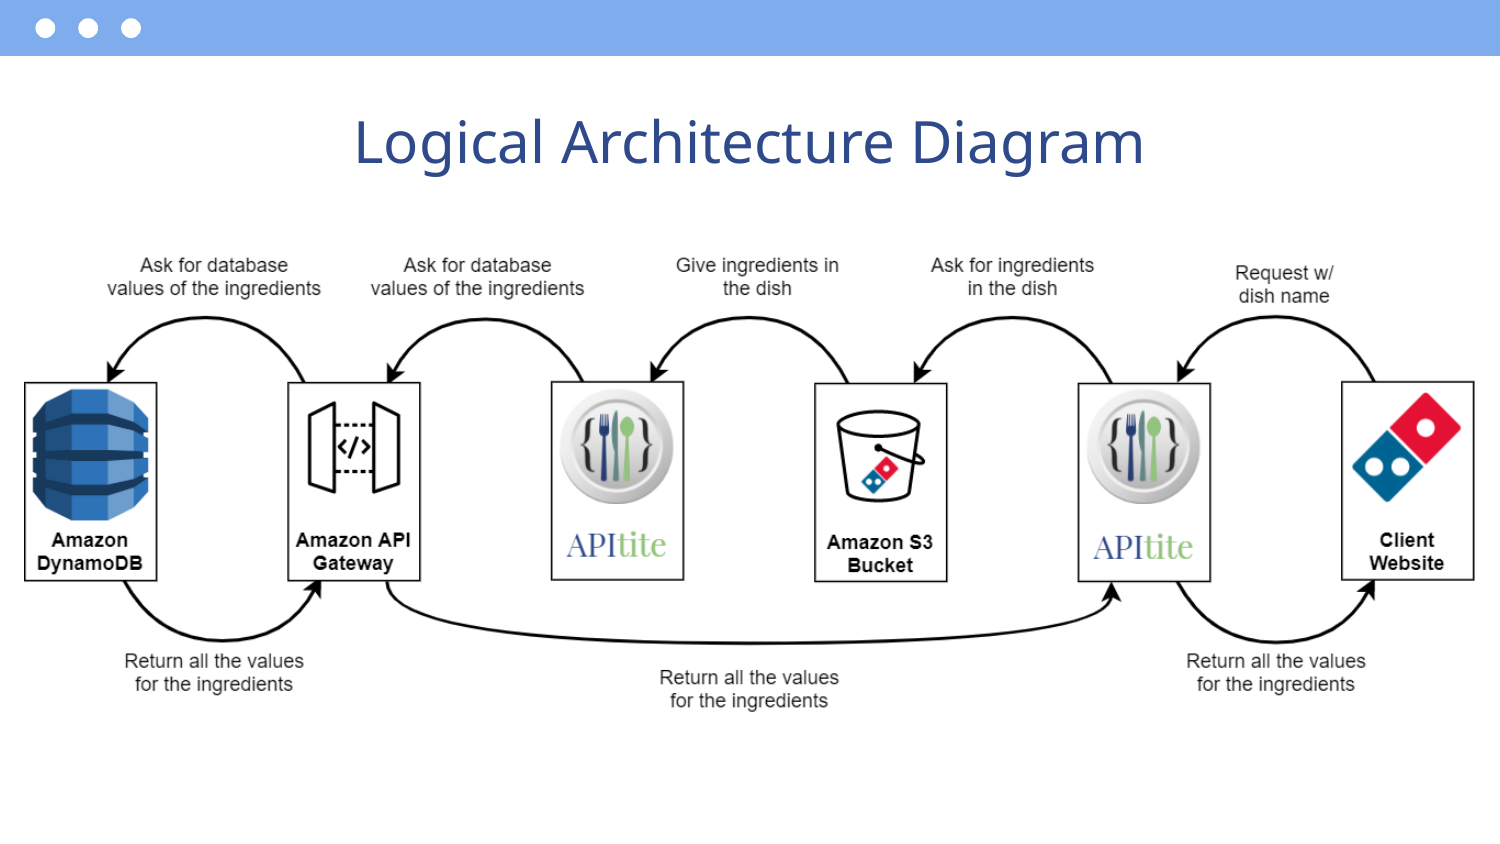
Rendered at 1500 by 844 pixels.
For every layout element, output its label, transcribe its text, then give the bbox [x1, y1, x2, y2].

title Logical Architecture Diagram [117, 90, 1383, 167]
picture [24, 249, 1476, 714]
